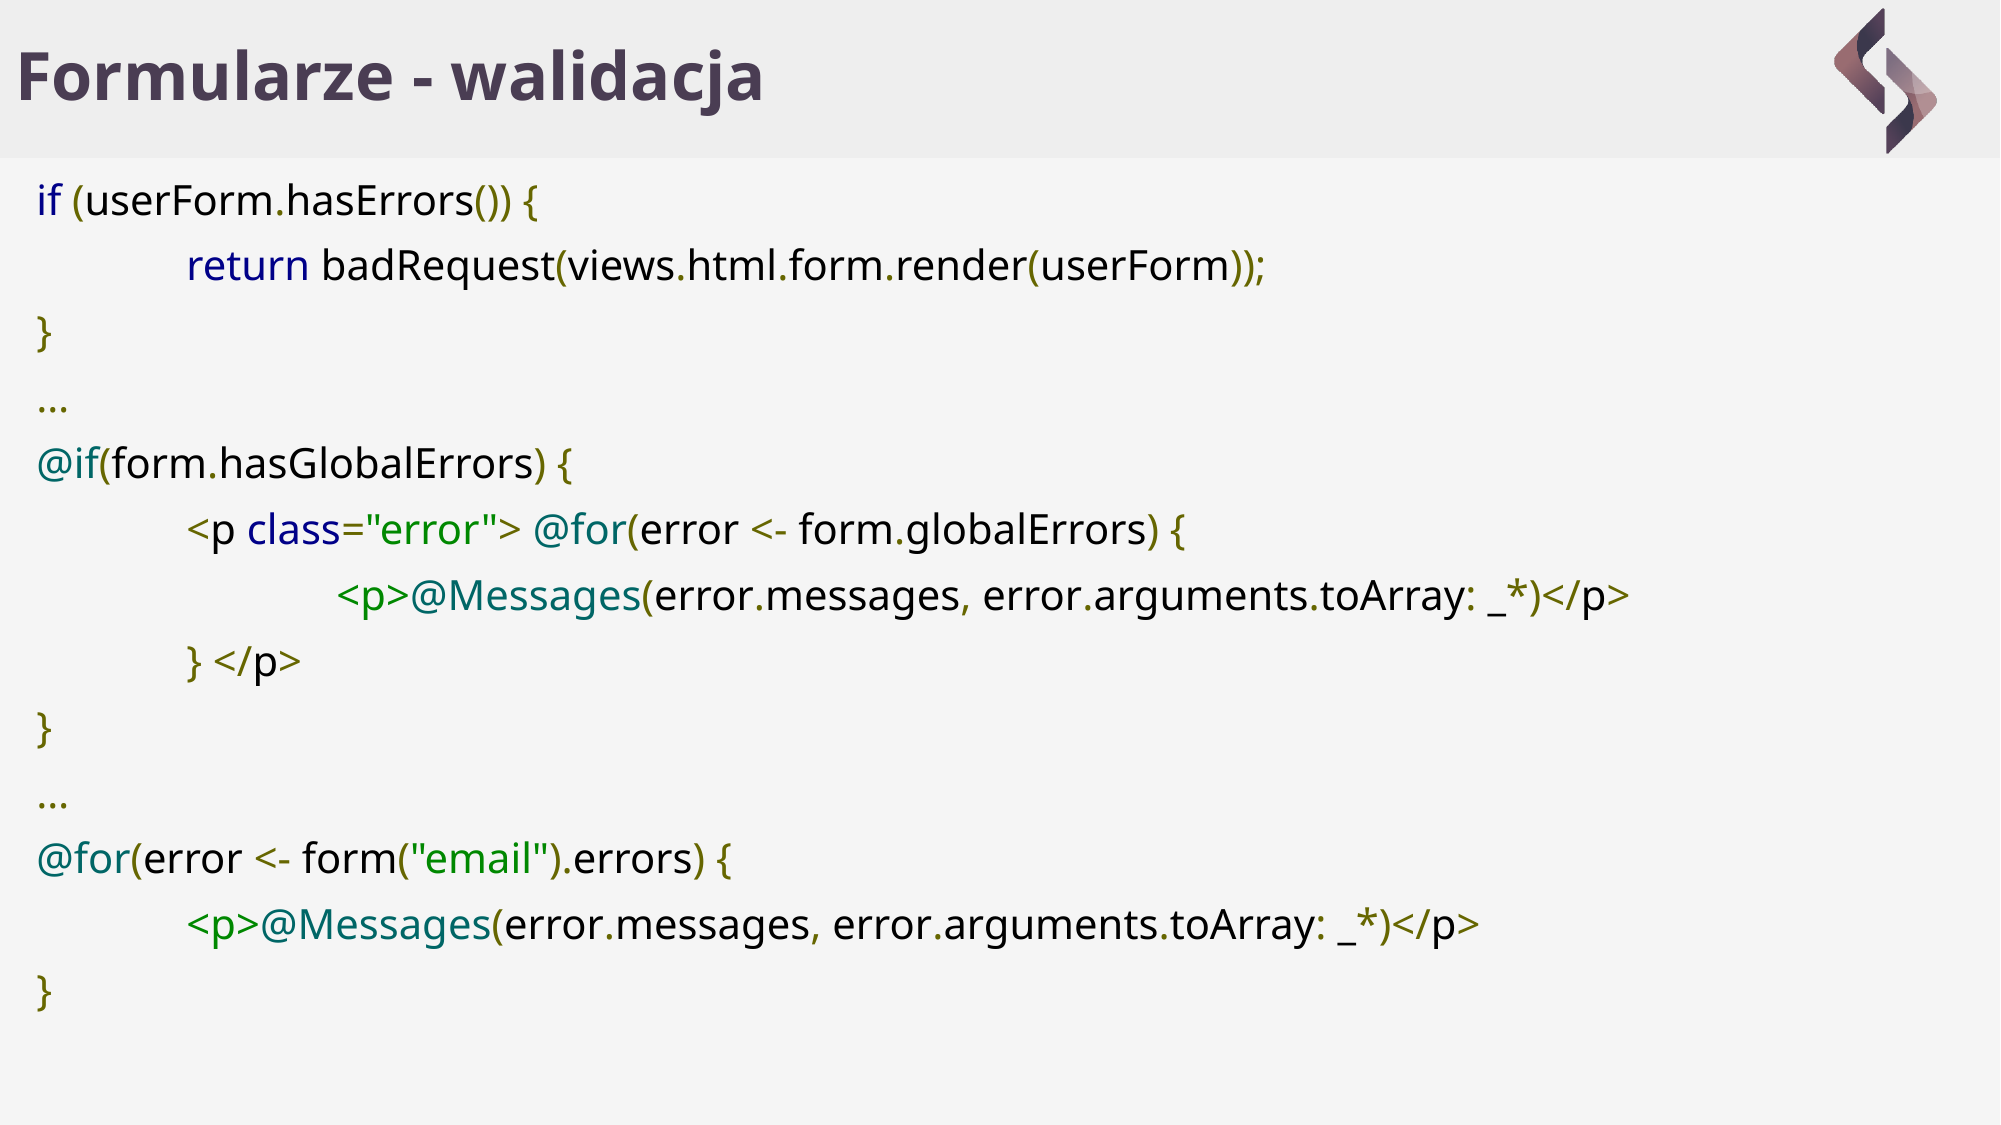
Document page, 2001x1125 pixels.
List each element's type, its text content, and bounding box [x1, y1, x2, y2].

title Formularze - walidacja [0, 0, 1788, 158]
picture [1787, 0, 2001, 166]
list if (userForm.hasErrors()) { return badRequest(views.html.form.render(userForm)); } … @if(form.hasGlobalErrors) { <p class="error"> @for(error <- form.globalErrors) { <p>@Messages(error.messages, error.arguments.toArray: _*)</p> } </p> } … @for(error <- form("email").errors) { <p>@Messages(error.messages, error.arguments.toArray: _*)</p> } [21, 171, 1985, 1064]
